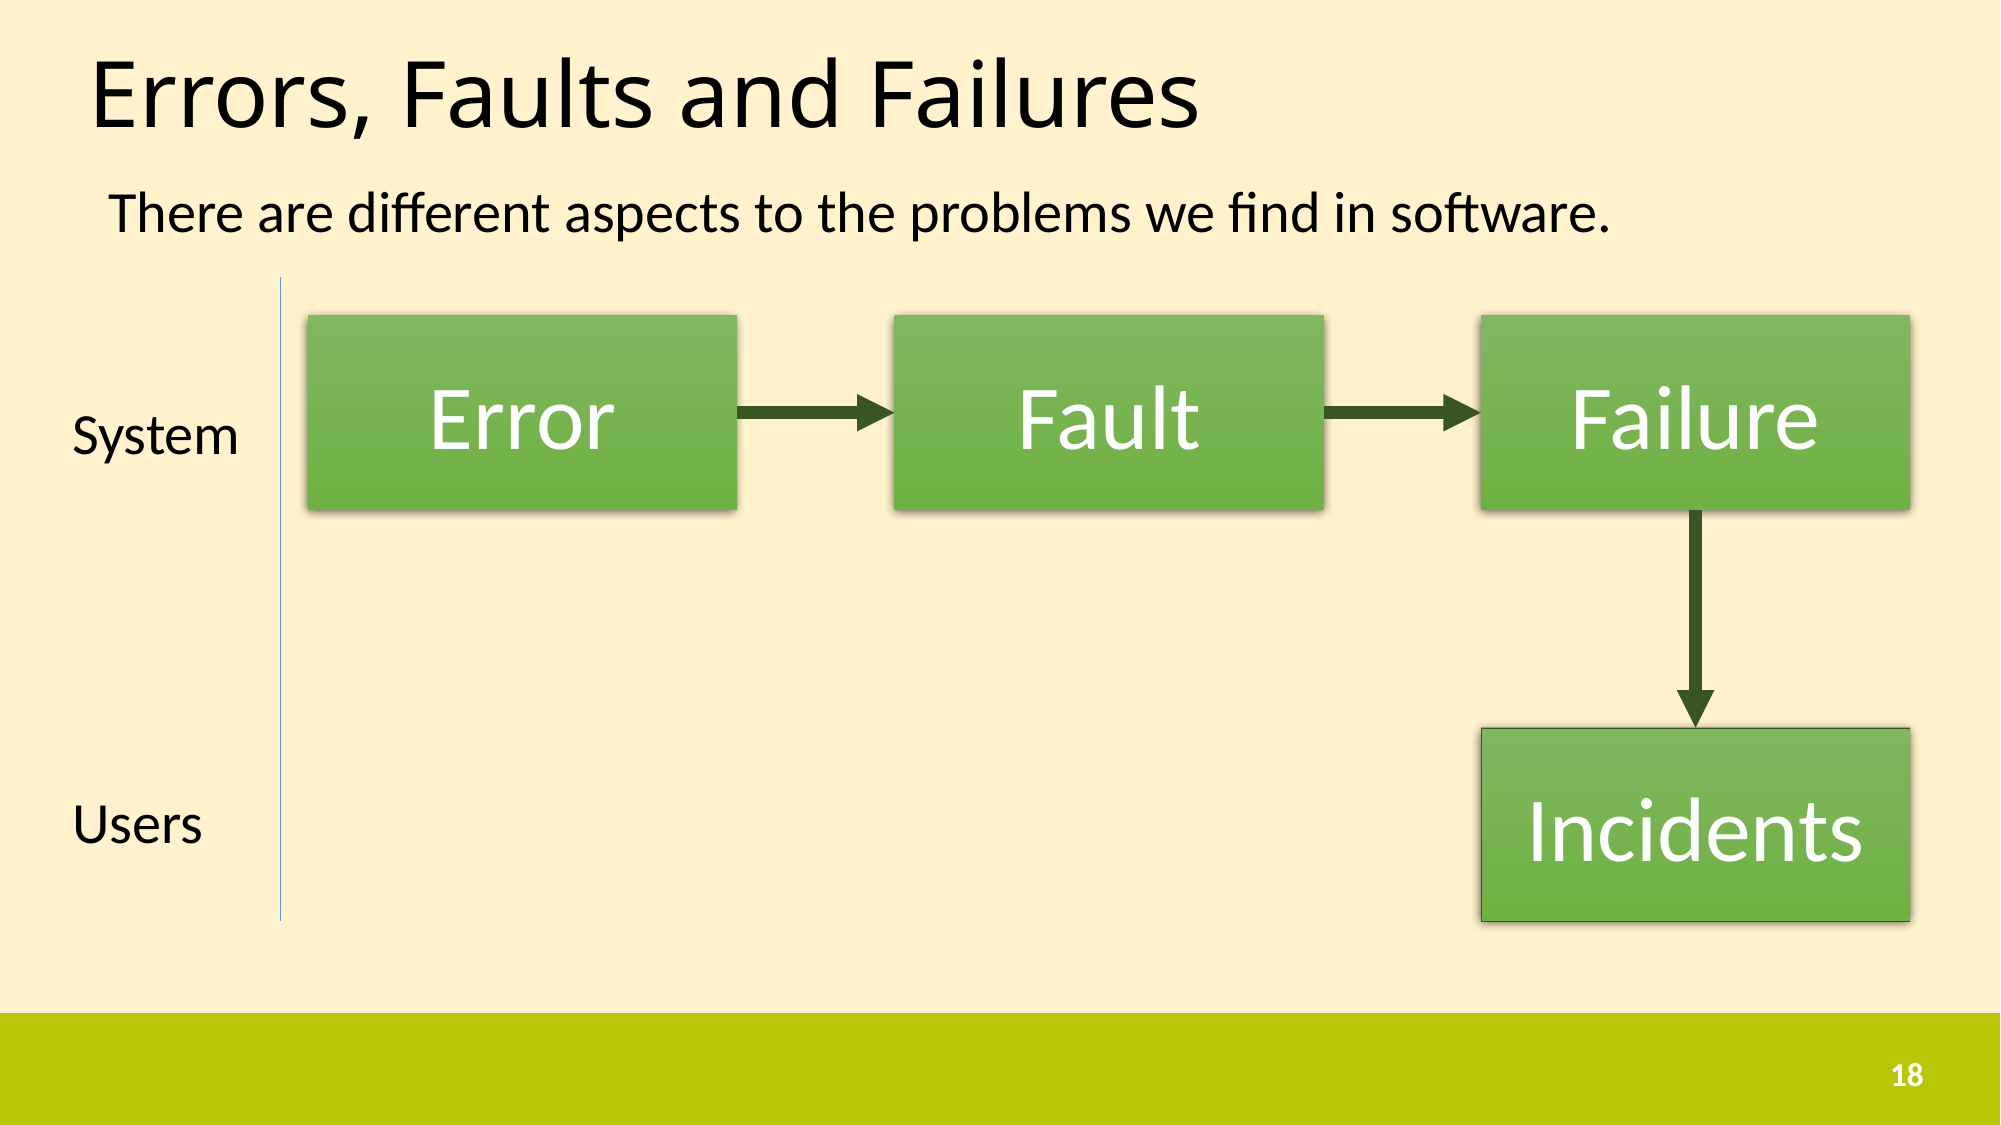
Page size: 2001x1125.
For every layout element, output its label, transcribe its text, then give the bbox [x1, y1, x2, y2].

text_box Fault [894, 315, 1324, 510]
text_box There are different aspects to the problems we find in software. [93, 166, 1911, 252]
text_box Error [308, 315, 738, 510]
title Errors, Faults and Failures [73, 40, 1939, 156]
text_box Failure [1481, 315, 1911, 510]
text_box System [57, 388, 256, 474]
text_box Users [57, 777, 218, 863]
text_box Incidents [1481, 727, 1911, 922]
slide_number 18 [1412, 1042, 1939, 1103]
